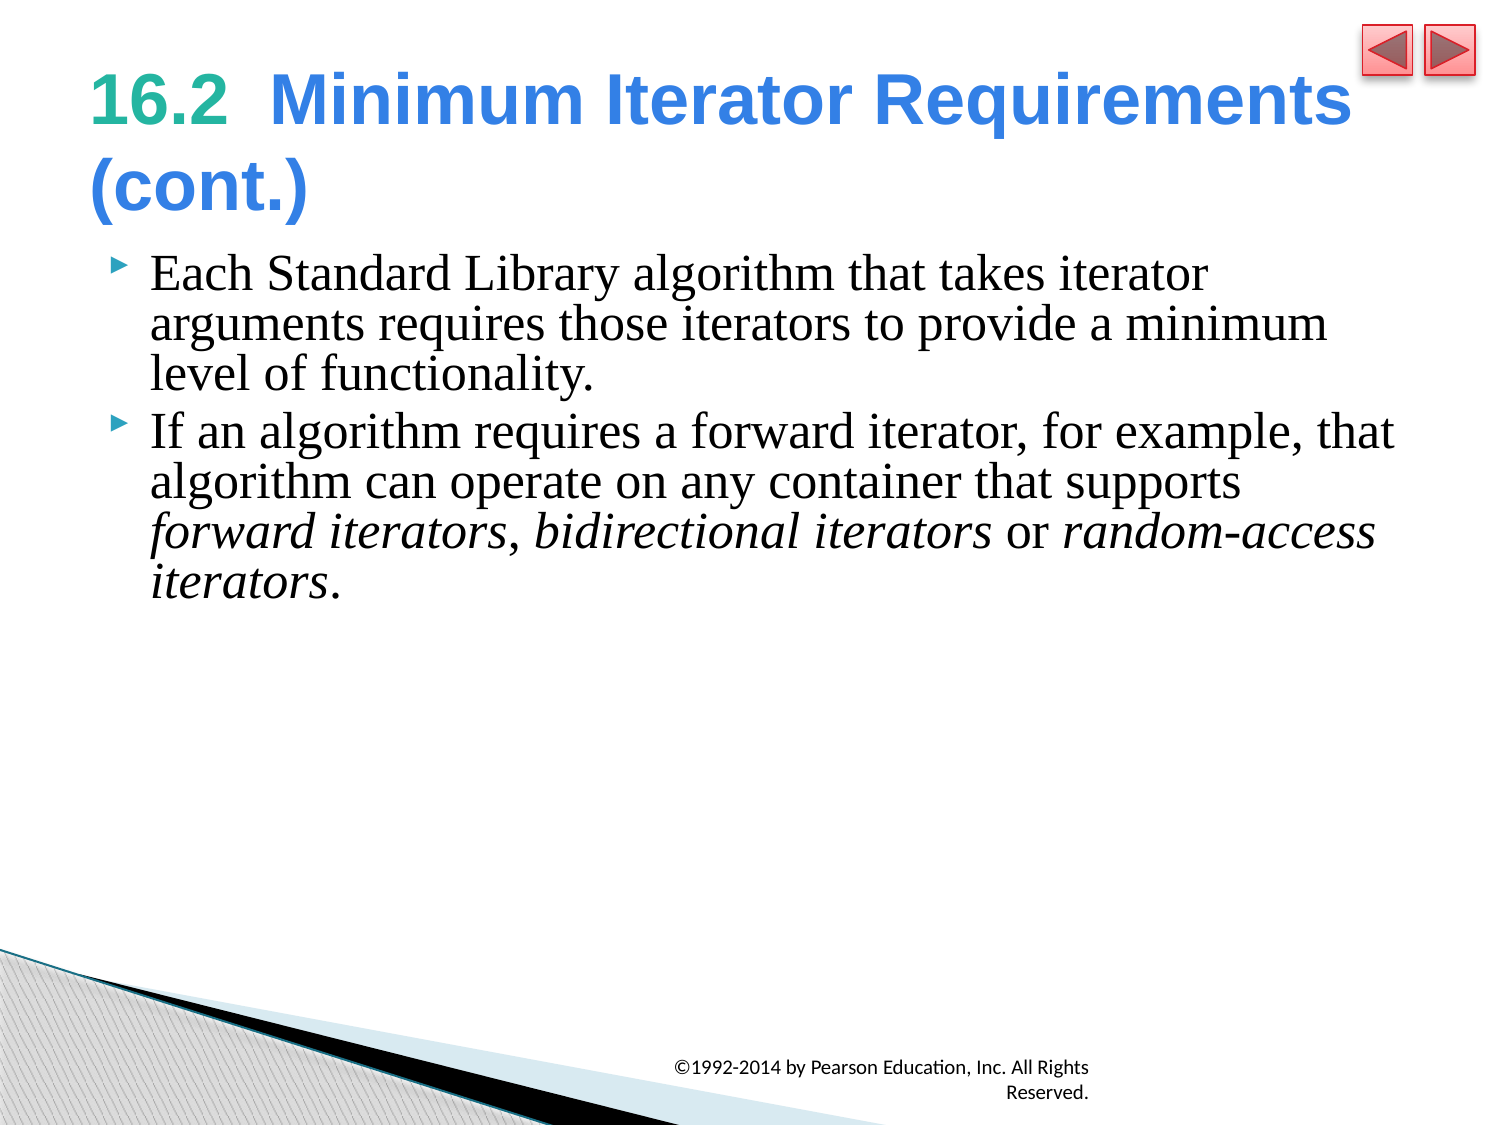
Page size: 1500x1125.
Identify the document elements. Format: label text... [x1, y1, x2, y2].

footer ©1992-2014 by Pearson Education, Inc. All Rights Reserved. [650, 1051, 1105, 1112]
title 16.2 Minimum Iterator Requirements (cont.) [75, 45, 1425, 233]
list Each Standard Library algorithm that takes iterator arguments requires those iterators to provide a minimum level of functionality. If an algorithm requires a forward iterator, for example, that algorithm can operate on any container that supports forward iterators, bidirectional iterators or random-access iterators. [75, 242, 1425, 986]
